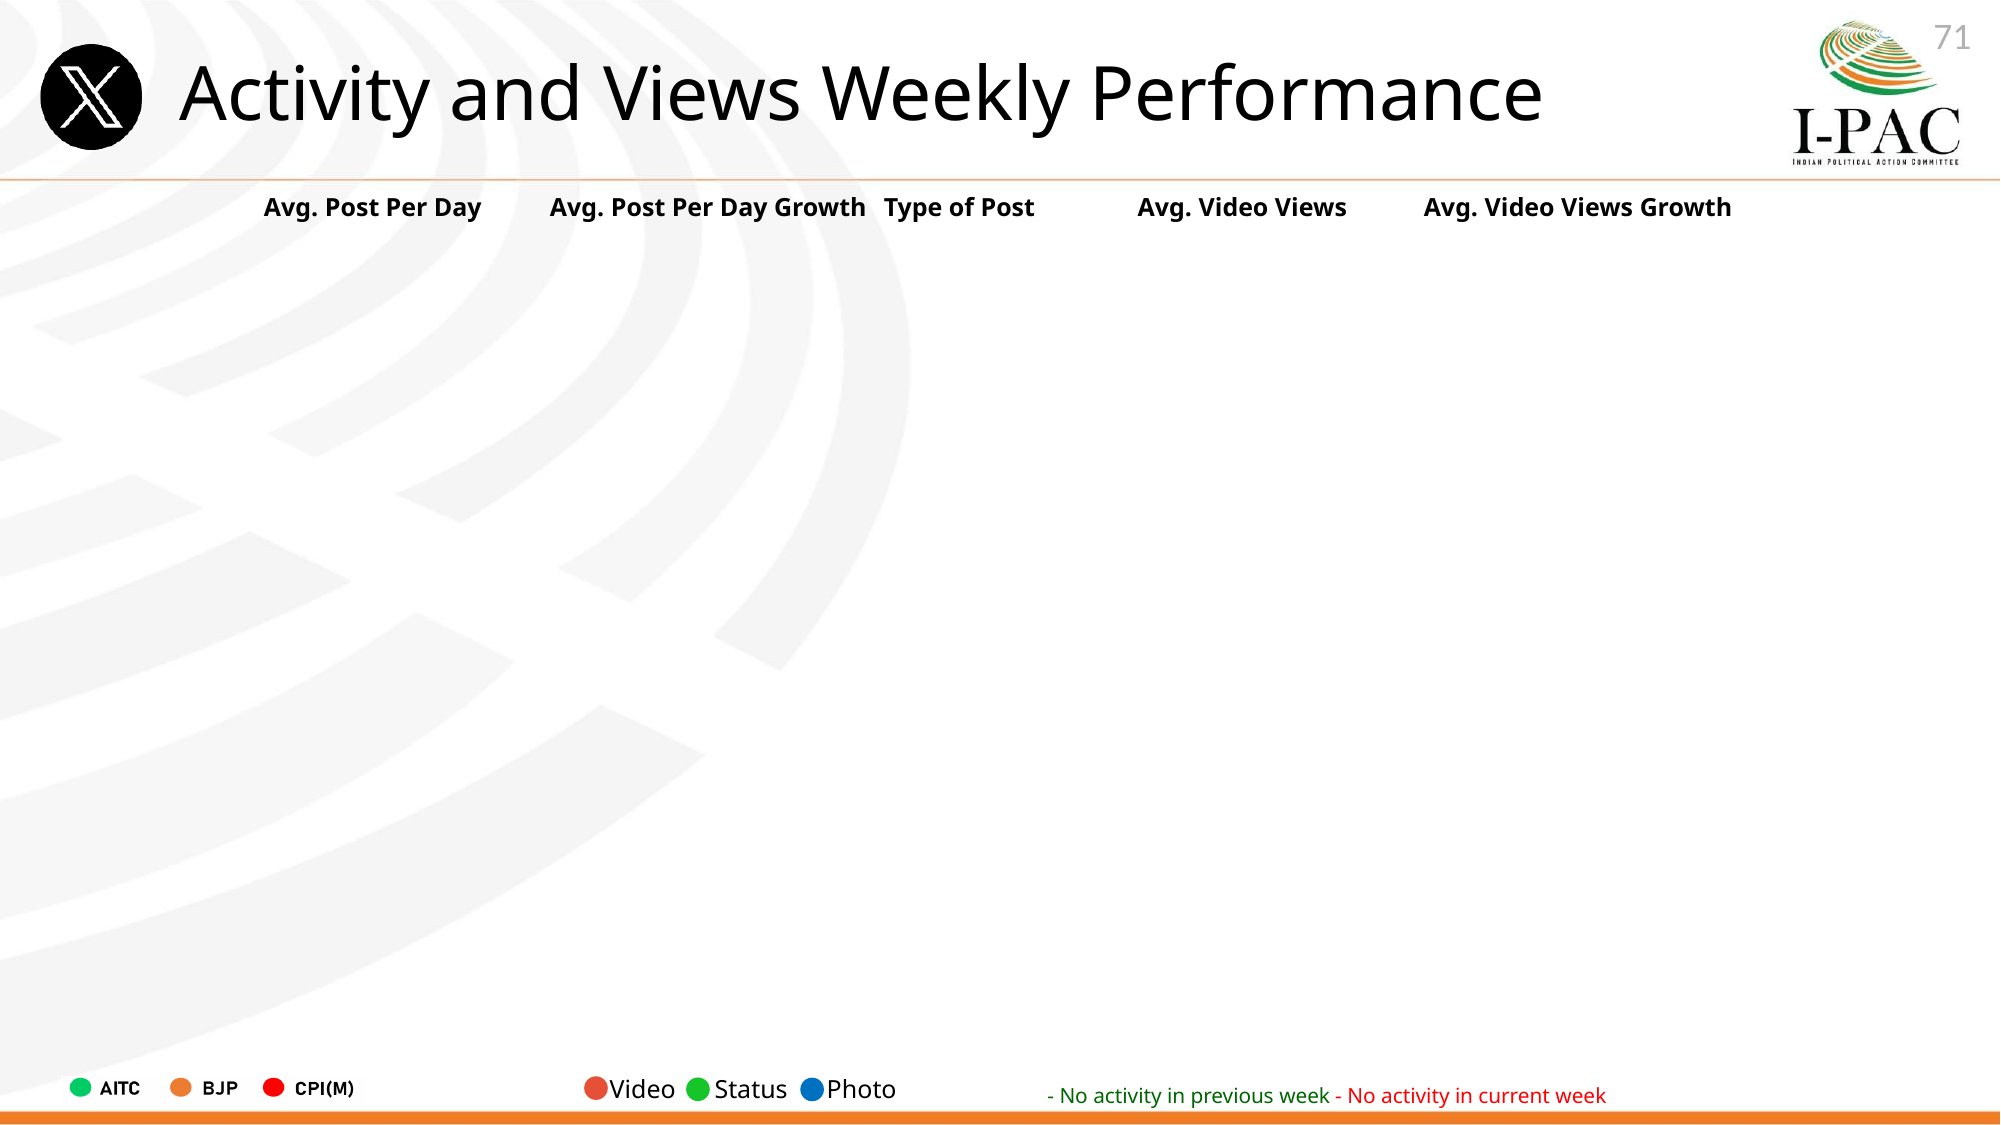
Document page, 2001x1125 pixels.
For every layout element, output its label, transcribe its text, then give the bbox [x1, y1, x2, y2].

text_box Avg. Video Views Growth [1409, 183, 1748, 229]
text_box Avg. Post Per Day Growth [535, 183, 868, 229]
text_box Activity and Views Weekly Performance [196, 42, 1643, 135]
text_box Avg. Video Views [1122, 183, 1363, 229]
slide_number 71 [1926, 12, 1972, 58]
picture [0, 0, 2000, 1125]
text_box - No activity in previous week [1032, 1074, 1320, 1115]
text_box Avg. Post Per Day [249, 183, 504, 229]
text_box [583, 1066, 911, 1113]
text_box - No activity in current week [1320, 1074, 1824, 1115]
text_box Type of Post [868, 183, 1050, 229]
